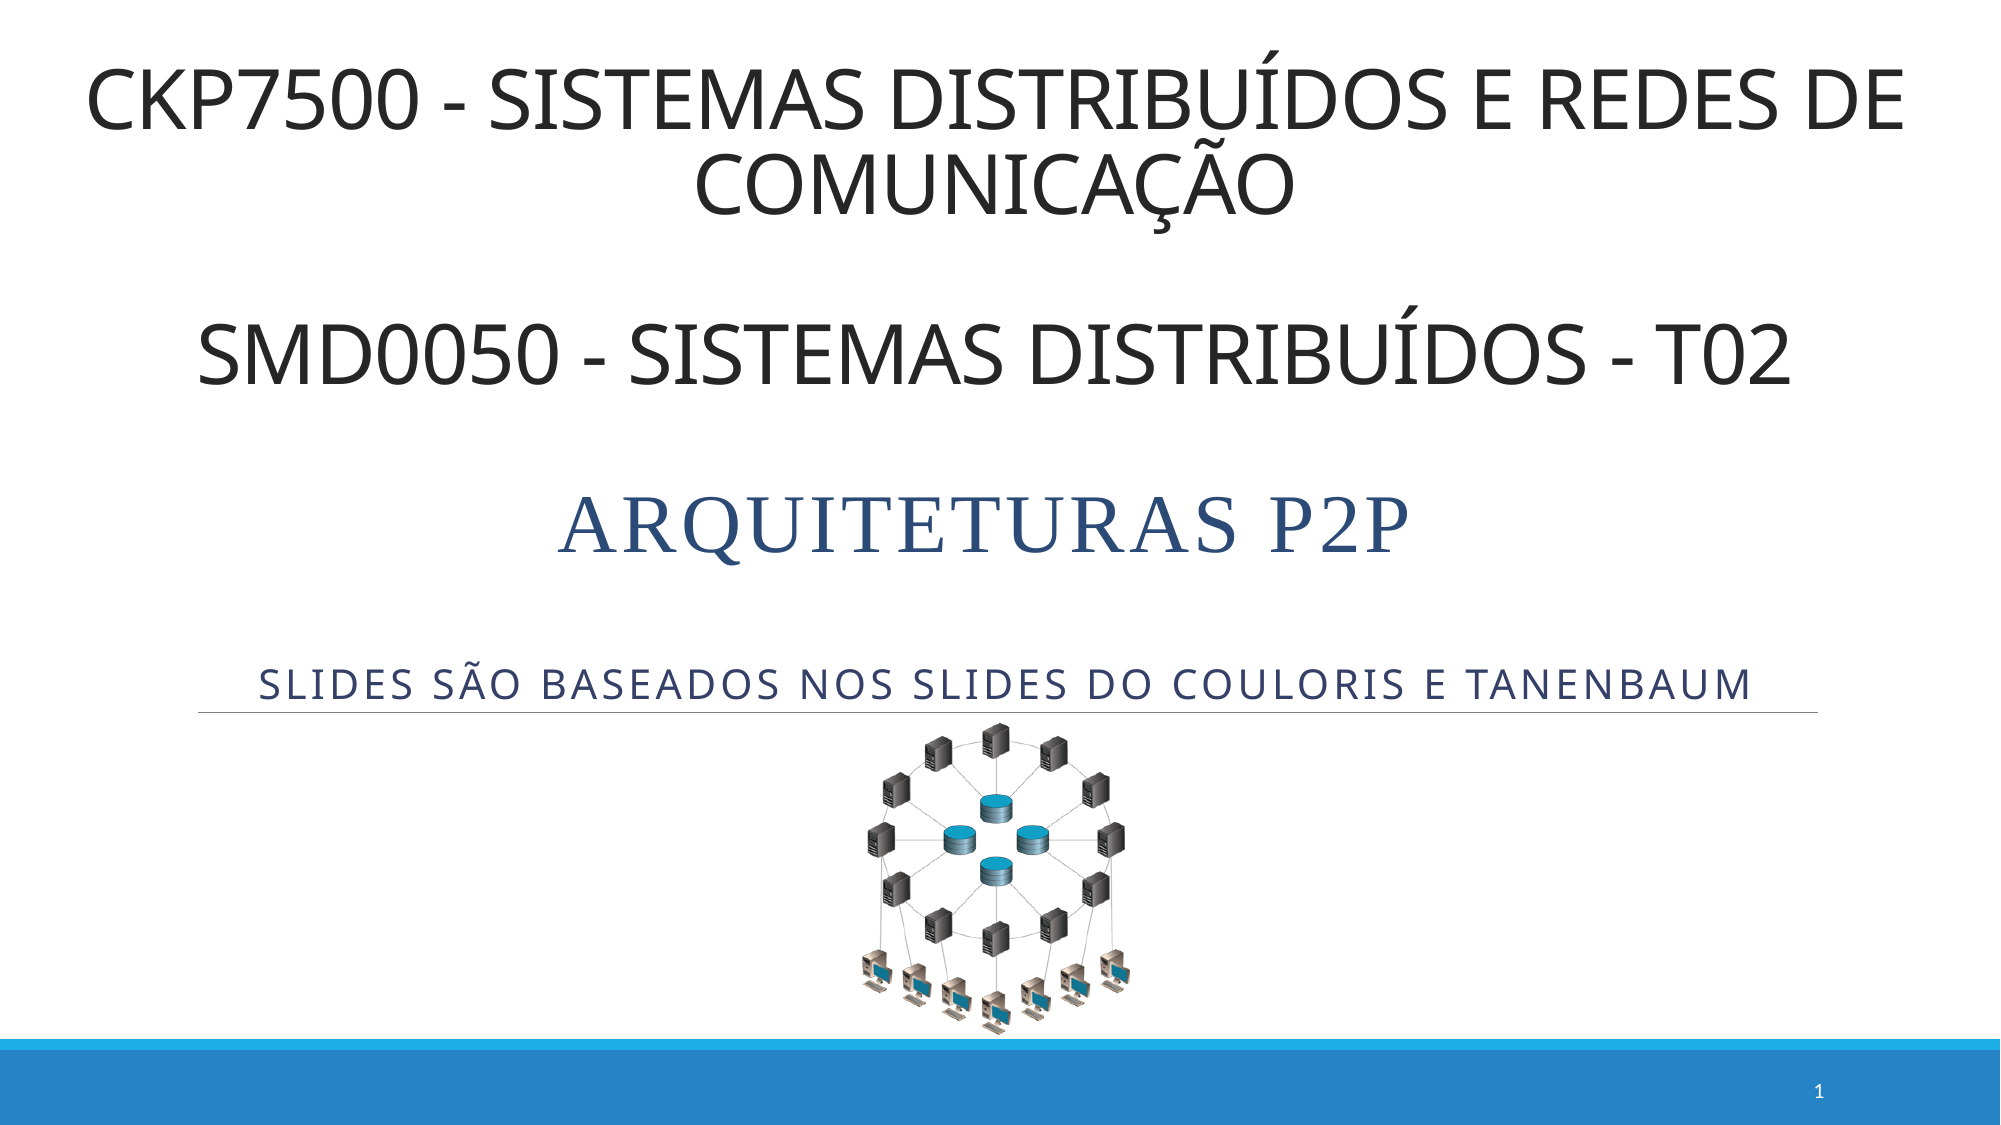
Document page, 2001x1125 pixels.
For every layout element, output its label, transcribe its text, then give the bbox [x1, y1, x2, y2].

picture [861, 720, 1131, 1036]
text_box CKP7500 - SISTEMAS DISTRIBUÍDOS E REDES DE COMUNICAÇÃO SMD0050 - SISTEMAS DISTRIBUÍDOS - T02 [24, 52, 1967, 409]
text_box Arquiteturas P2P [24, 472, 1967, 598]
slide_number 1 [1624, 1059, 1840, 1120]
text_box Slides são baseados nos slides do Couloris e Tanenbaum [180, 656, 1831, 717]
